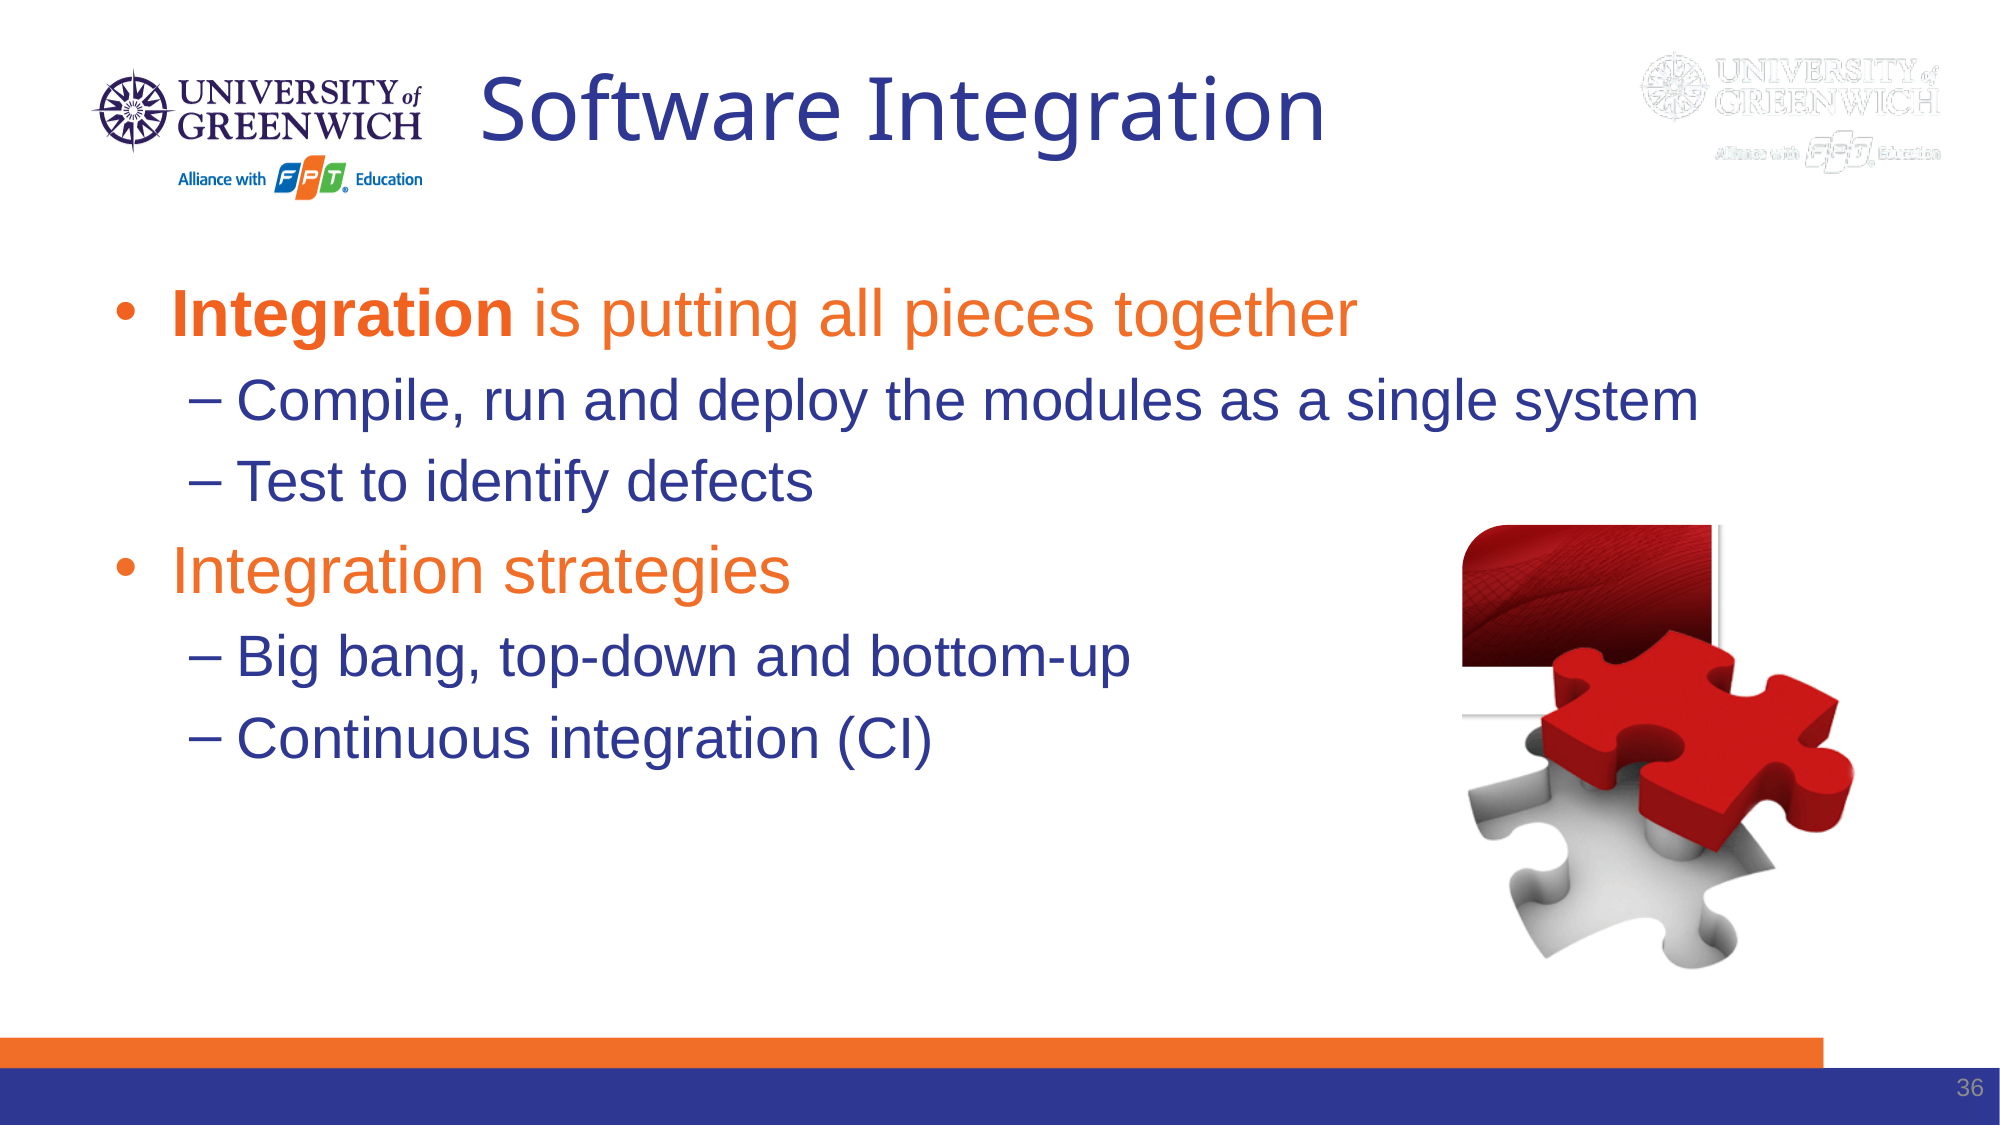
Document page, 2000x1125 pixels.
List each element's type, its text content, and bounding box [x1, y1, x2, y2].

title Software Integration [464, 22, 1900, 189]
slide_number 36 [1929, 1070, 2000, 1103]
list Integration is putting all pieces together Compile, run and deploy the modules as a single system Test to identify defects Integration strategies Big bang, top-down and bottom-up Continuous integration (CI) [99, 262, 1900, 1005]
picture [0, 0, 2000, 1125]
